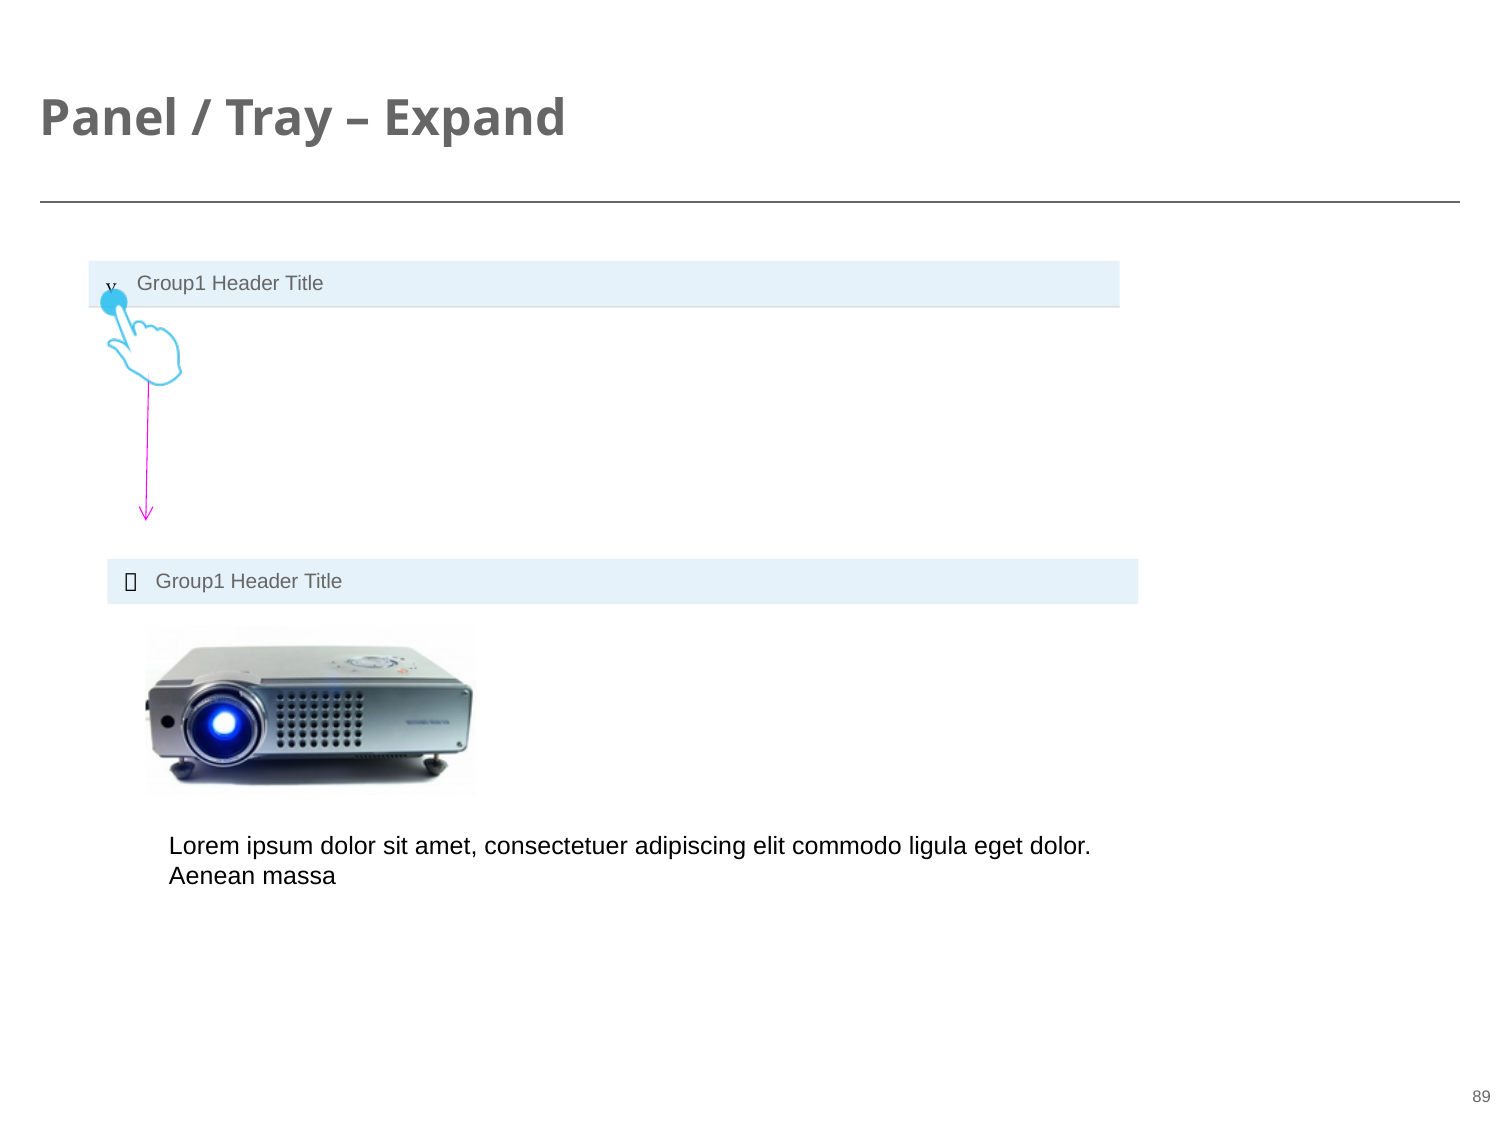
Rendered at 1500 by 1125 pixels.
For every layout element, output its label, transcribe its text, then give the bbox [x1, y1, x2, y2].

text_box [145, 396, 149, 522]
text_box [107, 558, 1139, 605]
title Panel / Tray – Expand [39, 53, 1460, 178]
text_box  [108, 559, 154, 605]
text_box Lorem ipsum dolor sit amet, consectetuer adipiscing elit commodo ligula eget dolor. Aenean massa [154, 822, 1148, 897]
text_box [106, 604, 1142, 1039]
text_box Group1 Header Title [155, 567, 343, 593]
picture [131, 625, 491, 796]
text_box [88, 260, 1120, 309]
picture [99, 288, 183, 388]
